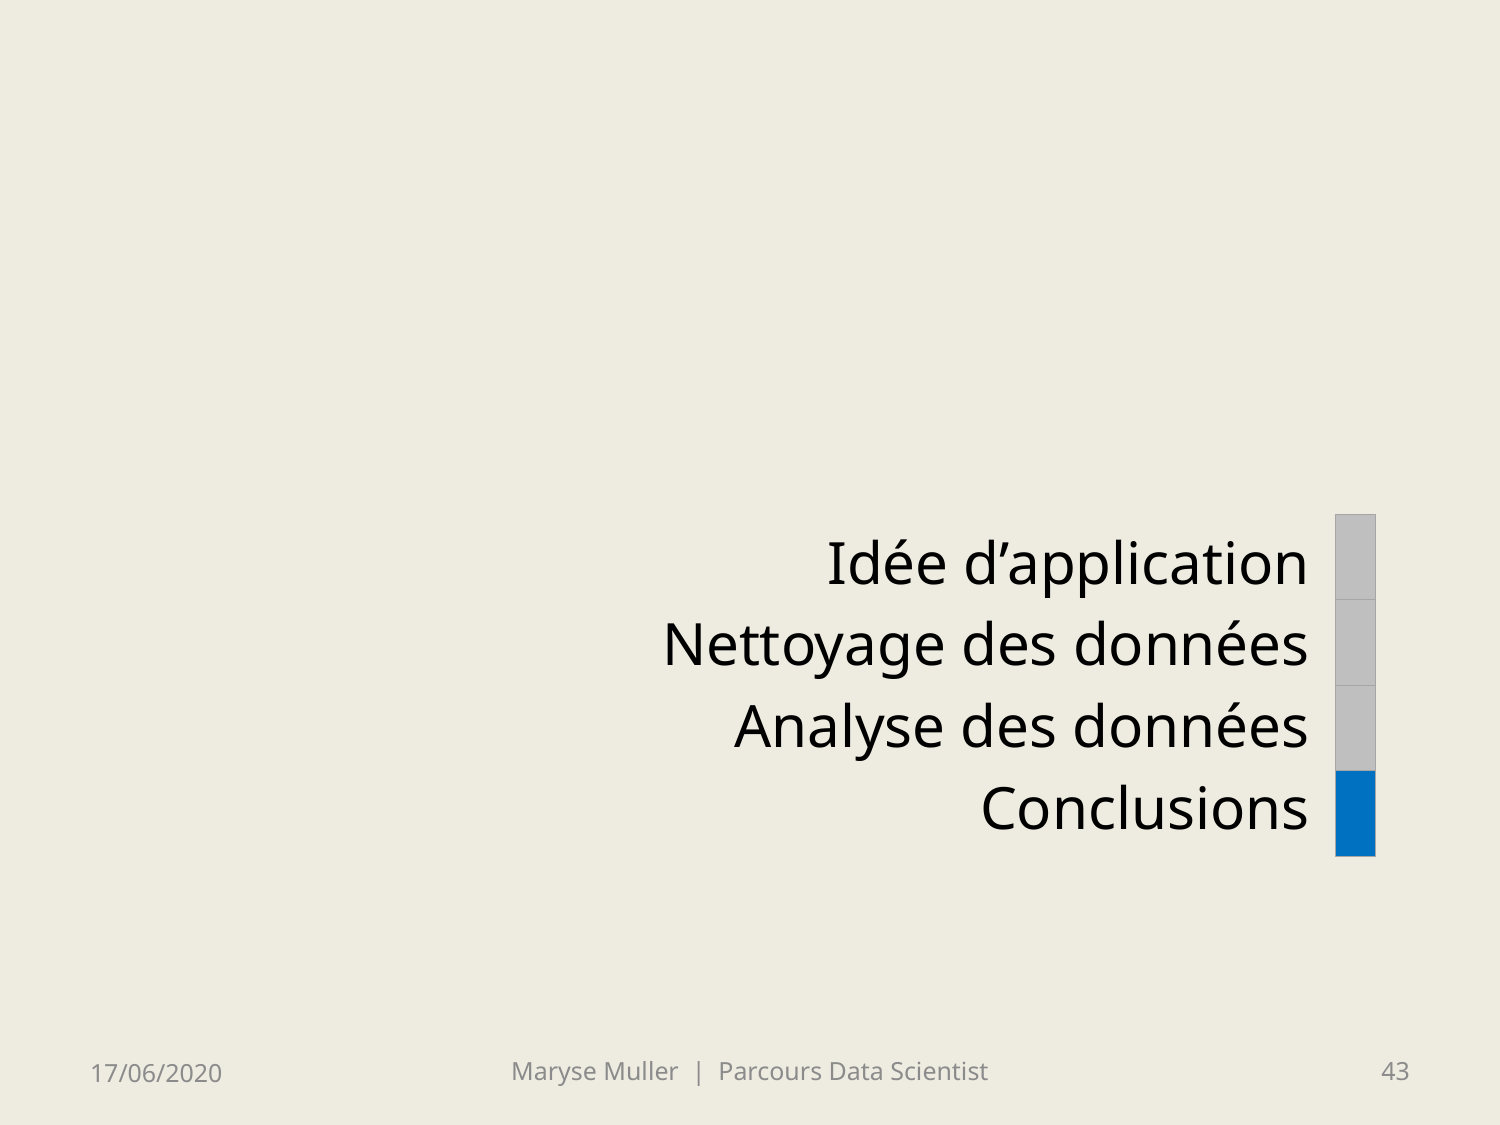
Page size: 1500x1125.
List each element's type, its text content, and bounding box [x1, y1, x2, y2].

footer Maryse Muller | Parcours Data Scientist [472, 1042, 1028, 1103]
slide_number 43 [1074, 1042, 1425, 1103]
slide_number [75, 1042, 425, 1103]
text_box Idée d’application Nettoyage des données Analyse des données Conclusions [586, 518, 1325, 869]
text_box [1335, 514, 1377, 857]
